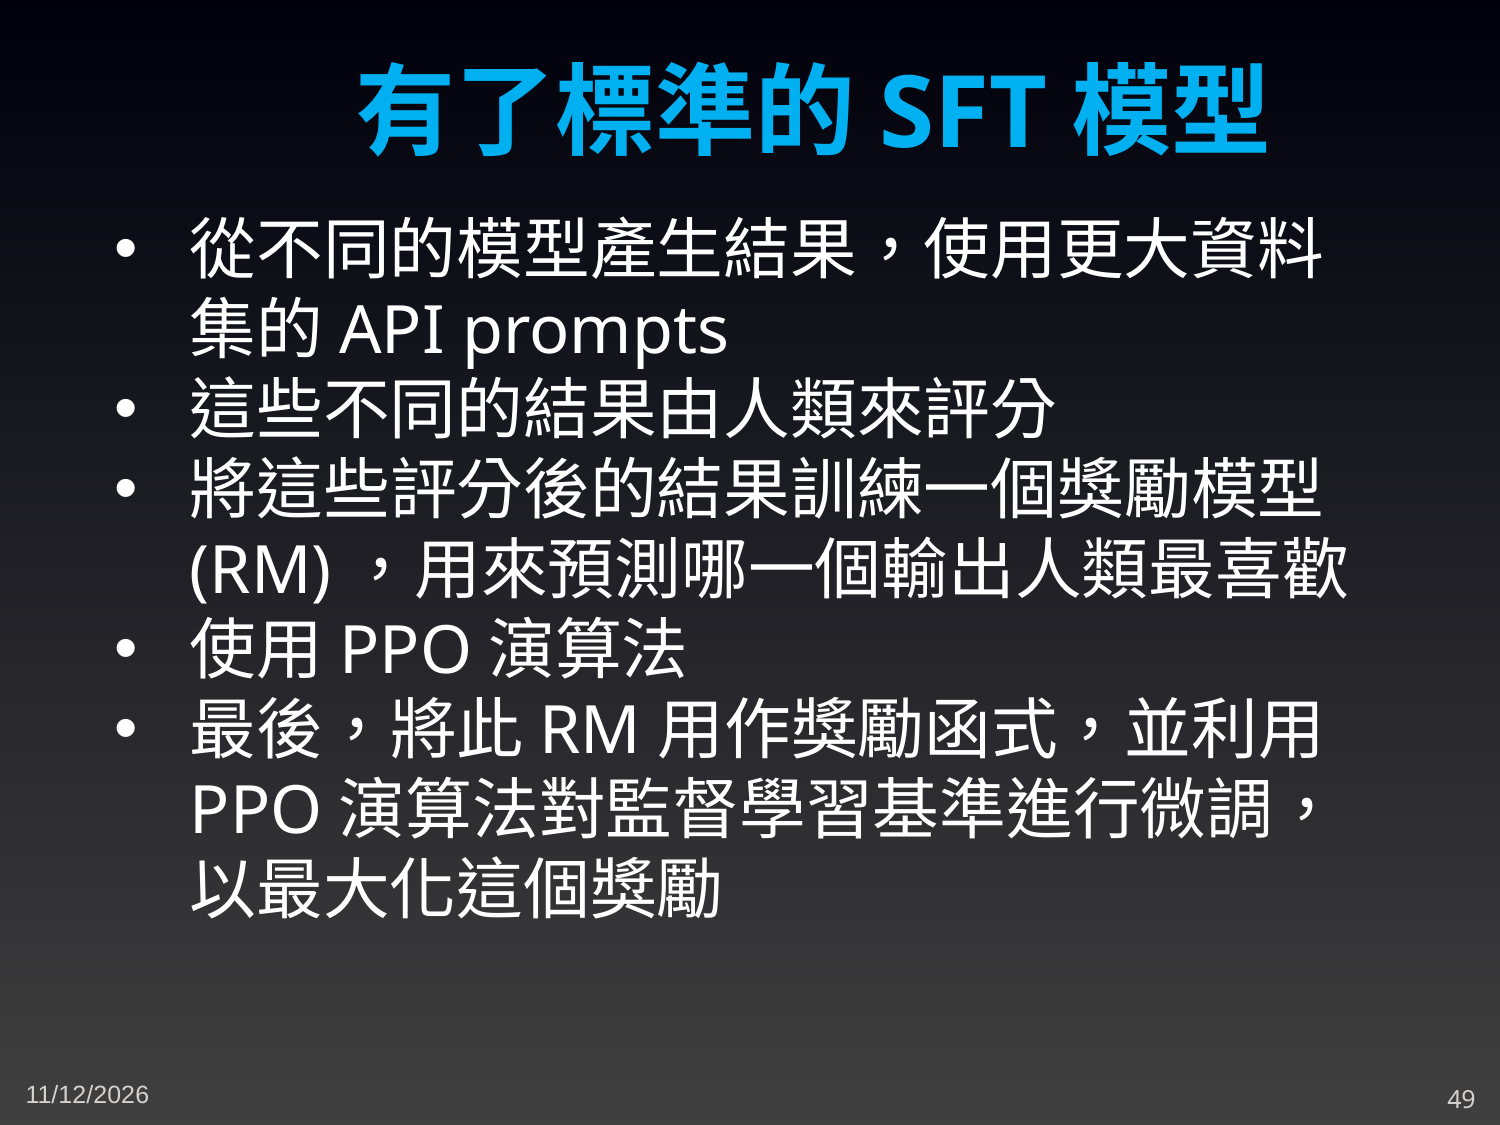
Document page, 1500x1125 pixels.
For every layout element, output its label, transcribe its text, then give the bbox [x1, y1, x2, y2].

slide_number 49 [1340, 1075, 1491, 1117]
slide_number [10, 1075, 411, 1117]
text_box 有了標準的SFT模型 [340, 20, 1416, 183]
text_box 從不同的模型產生結果，使用更大資料集的API prompts 這些不同的結果由人類來評分 將這些評分後的結果訓練一個獎勵模型(RM)，用來預測哪一個輸出人類最喜歡 使用PPO演算法 最後，將此RM用作獎勵函式，並利用PPO演算法對監督學習基準進行微調，以最大化這個獎勵 [99, 199, 1400, 1015]
